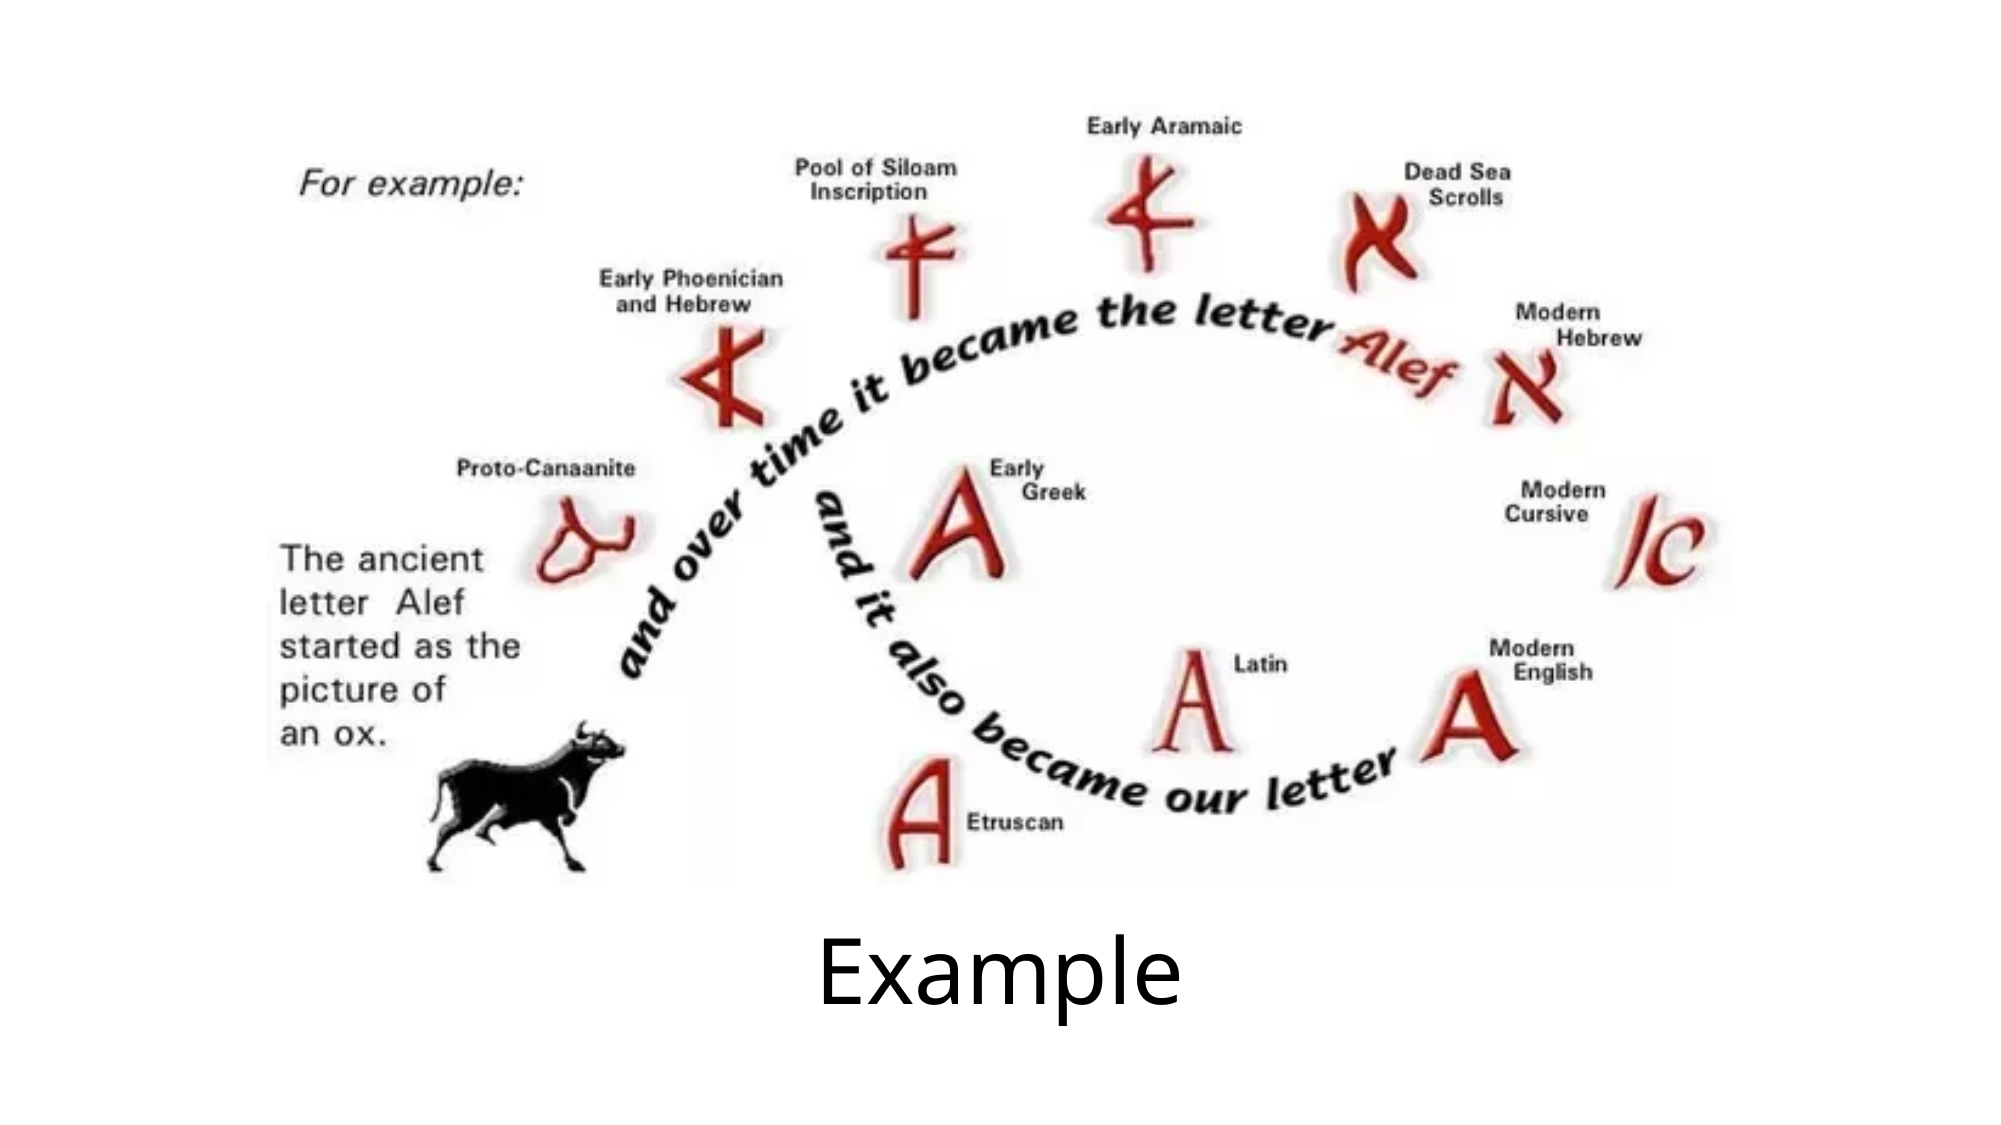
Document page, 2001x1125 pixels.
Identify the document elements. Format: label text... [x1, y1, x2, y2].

picture [267, 105, 1733, 886]
title Example [137, 907, 1863, 1043]
